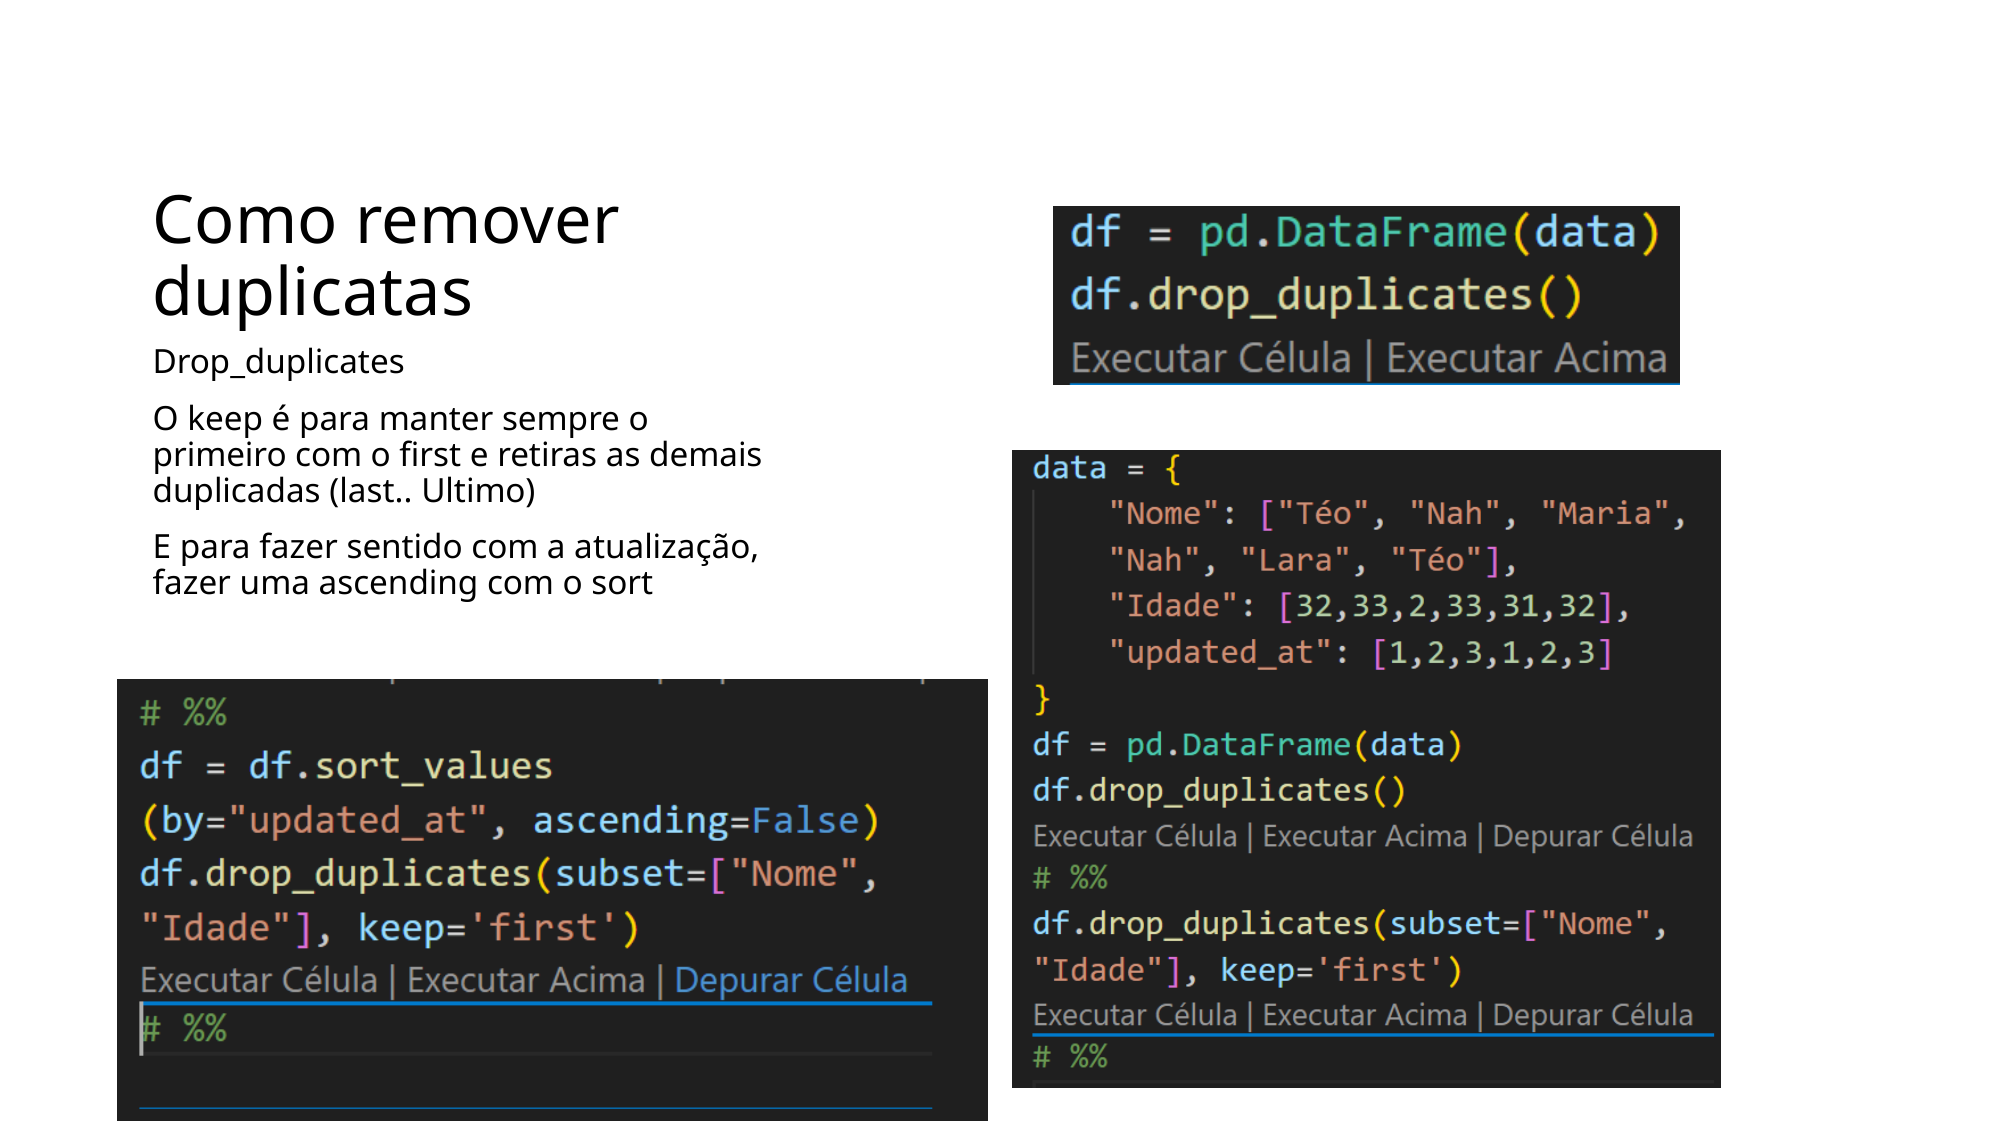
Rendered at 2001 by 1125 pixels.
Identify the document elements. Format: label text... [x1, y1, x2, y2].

picture [1011, 449, 1722, 1088]
picture [1052, 205, 1681, 385]
title Como remover duplicatas [137, 75, 783, 337]
picture [116, 679, 989, 1121]
list Drop_duplicates O keep é para manter sempre o primeiro com o first e retiras as demais duplicadas (last.. Ultimo) E para fazer sentido com a atualização, fazer uma ascending com o sort [137, 337, 783, 679]
